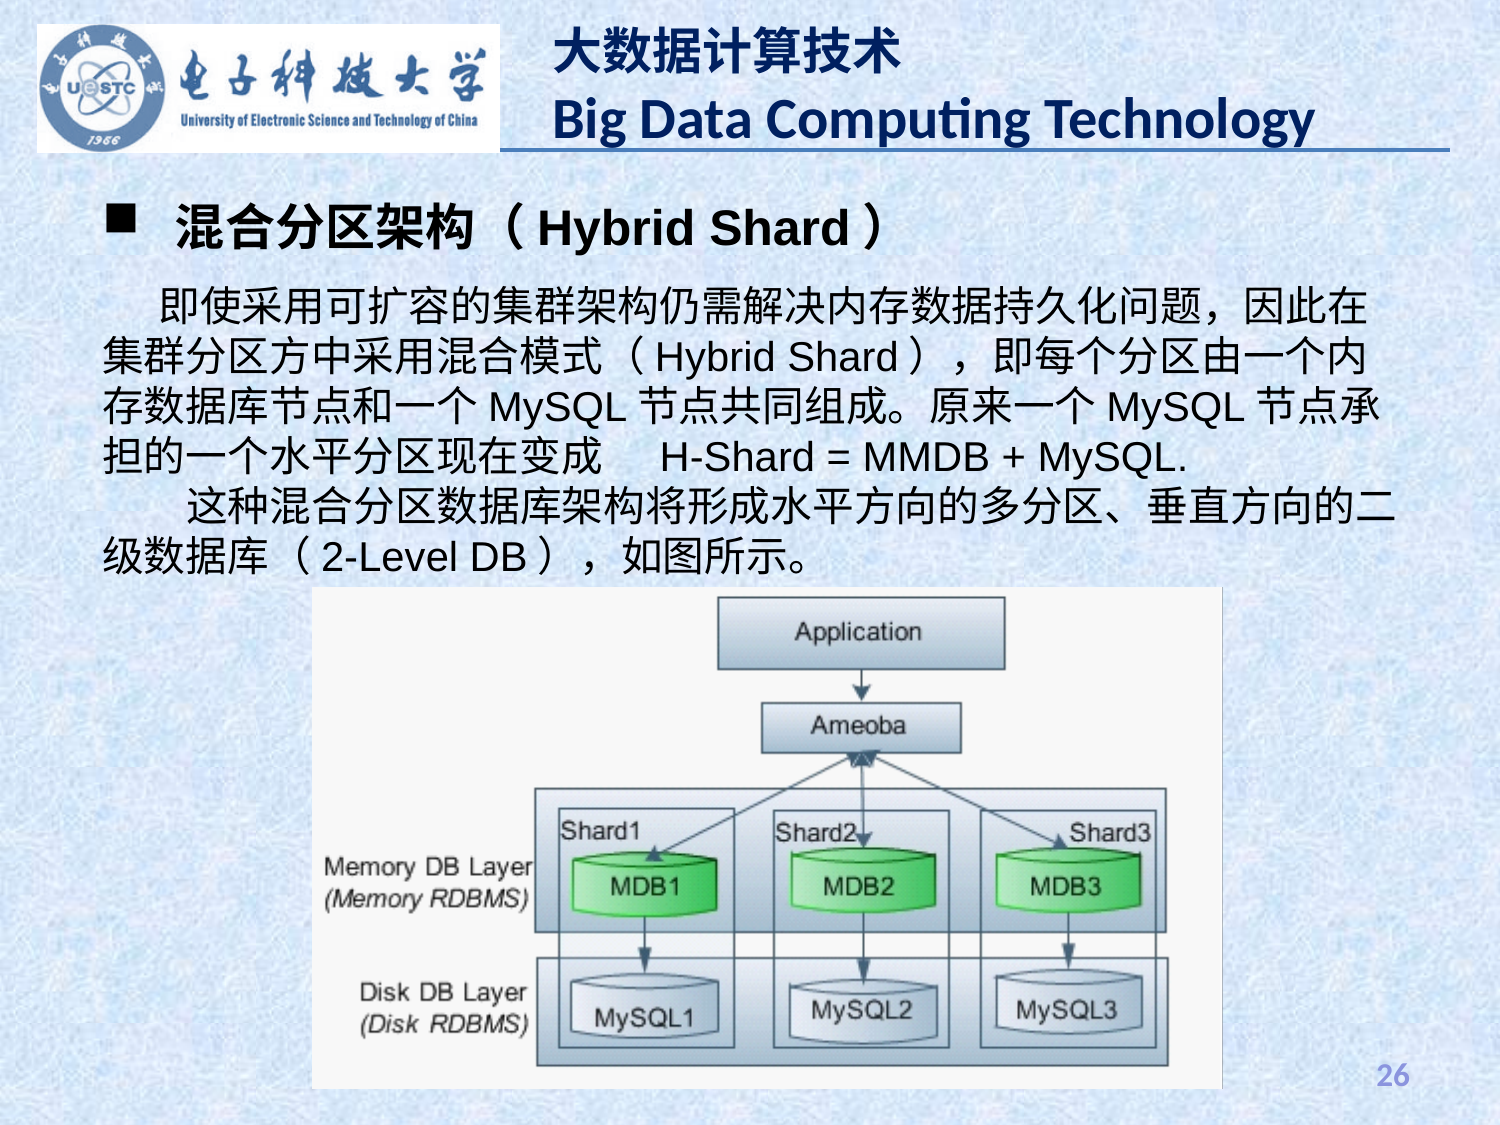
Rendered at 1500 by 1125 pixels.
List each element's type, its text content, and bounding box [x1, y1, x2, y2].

picture [0, 0, 1500, 1125]
slide_number 26 [1074, 1042, 1425, 1103]
text_box 混合分区架构（Hybrid Shard） 即使采用可扩容的集群架构仍需解决内存数据持久化问题，因此在集群分区方中采用混合模式（Hybrid Shard），即每个分区由一个内存数据库节点和一个MySQL节点共同组成。原来一个MySQL节点承担的一个水平分区现在变成 H-Shard = MMDB + MySQL. 这种混合分区数据库架构将形成水平方向的多分区、垂直方向的二级数据库（2-Level DB），如图所示。 [87, 187, 1413, 588]
text_box 大数据计算技术 Big Data Computing Technology [537, 12, 1450, 149]
